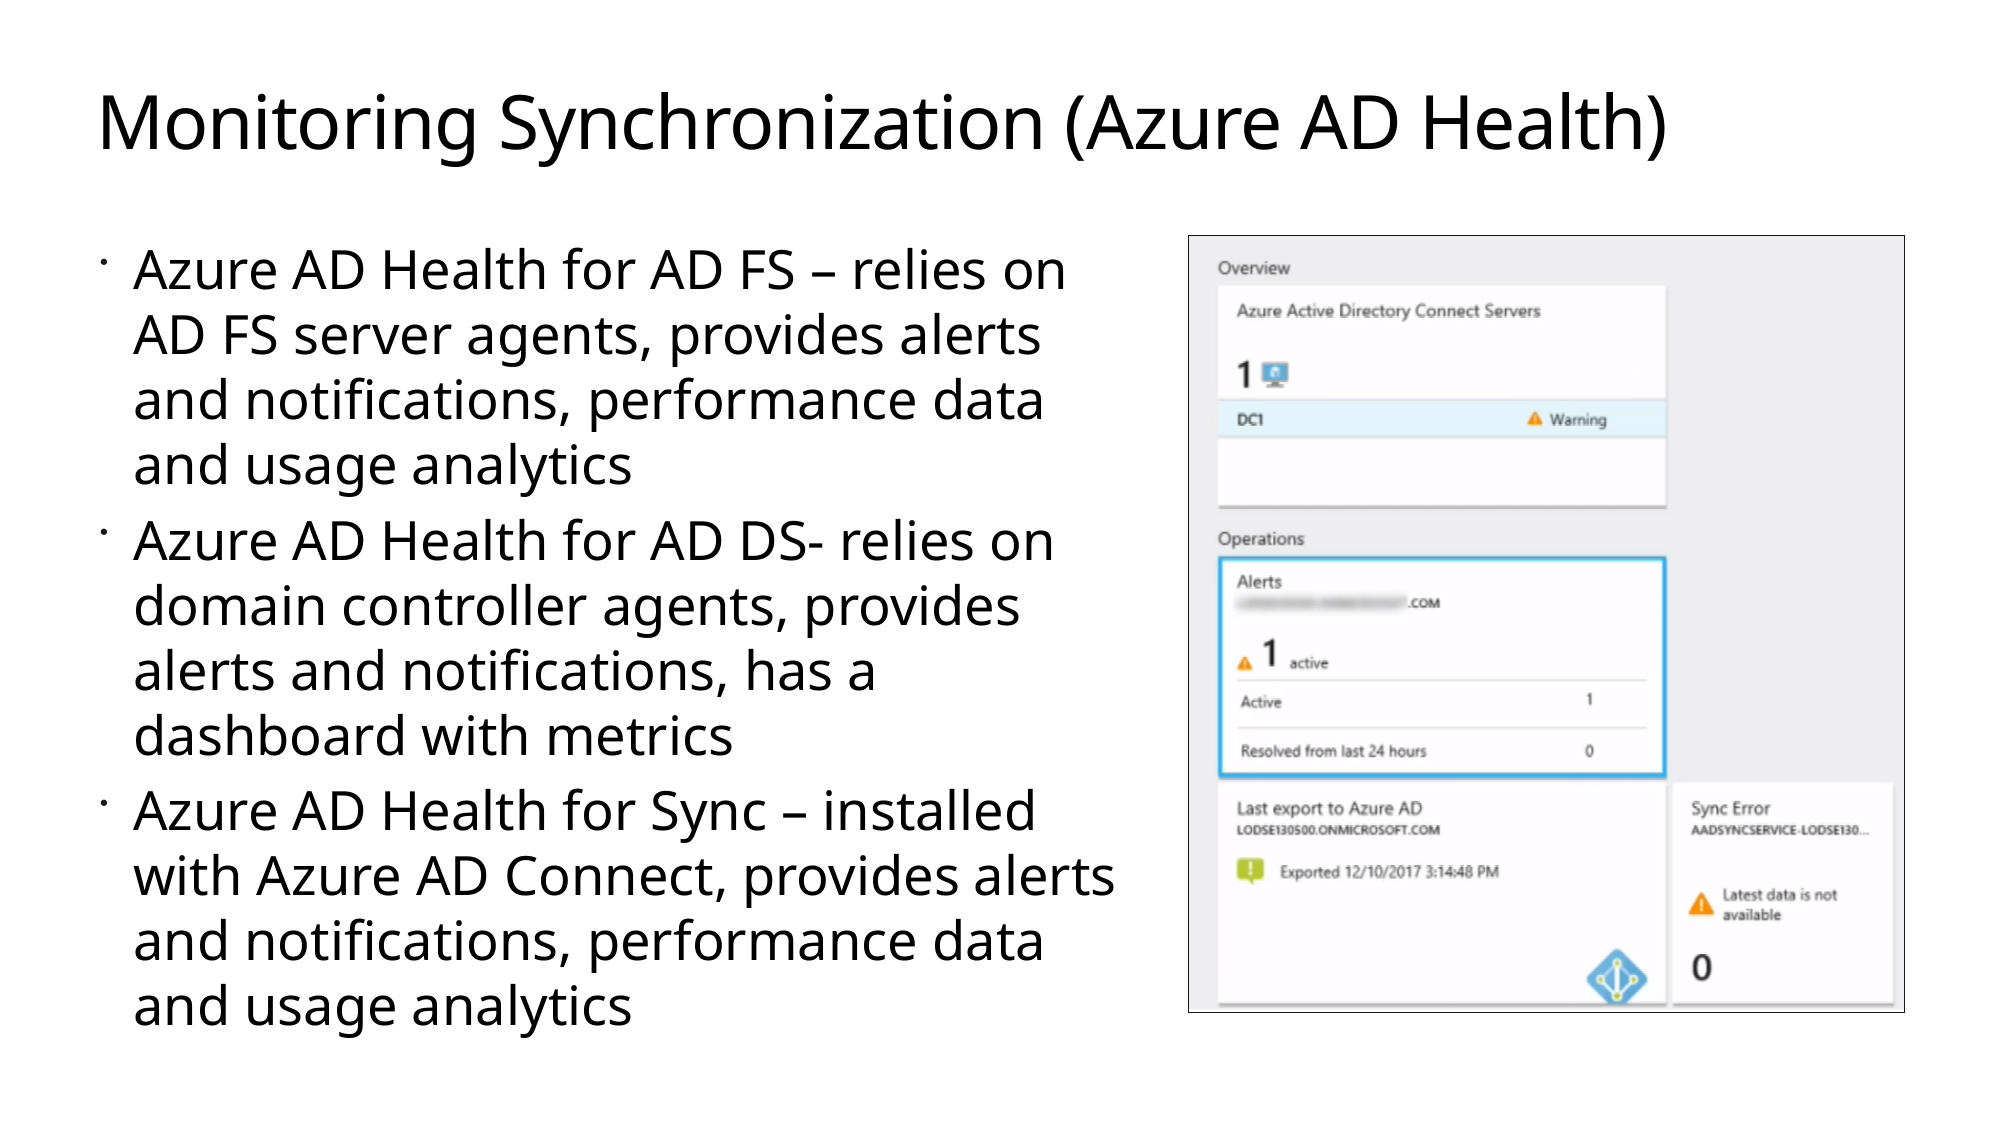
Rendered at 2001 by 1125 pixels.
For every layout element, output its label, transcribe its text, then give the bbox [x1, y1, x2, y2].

list Azure AD Health for AD FS – relies on AD FS server agents, provides alerts and notifications, performance data and usage analytics Azure AD Health for AD DS- relies on domain controller agents, provides alerts and notifications, has a dashboard with metrics Azure AD Health for Sync – installed with Azure AD Connect, provides alerts and notifications, performance data and usage analytics [95, 235, 1149, 1050]
title Monitoring Synchronization (Azure AD Health) [96, 75, 1904, 166]
picture [1187, 235, 1905, 1013]
